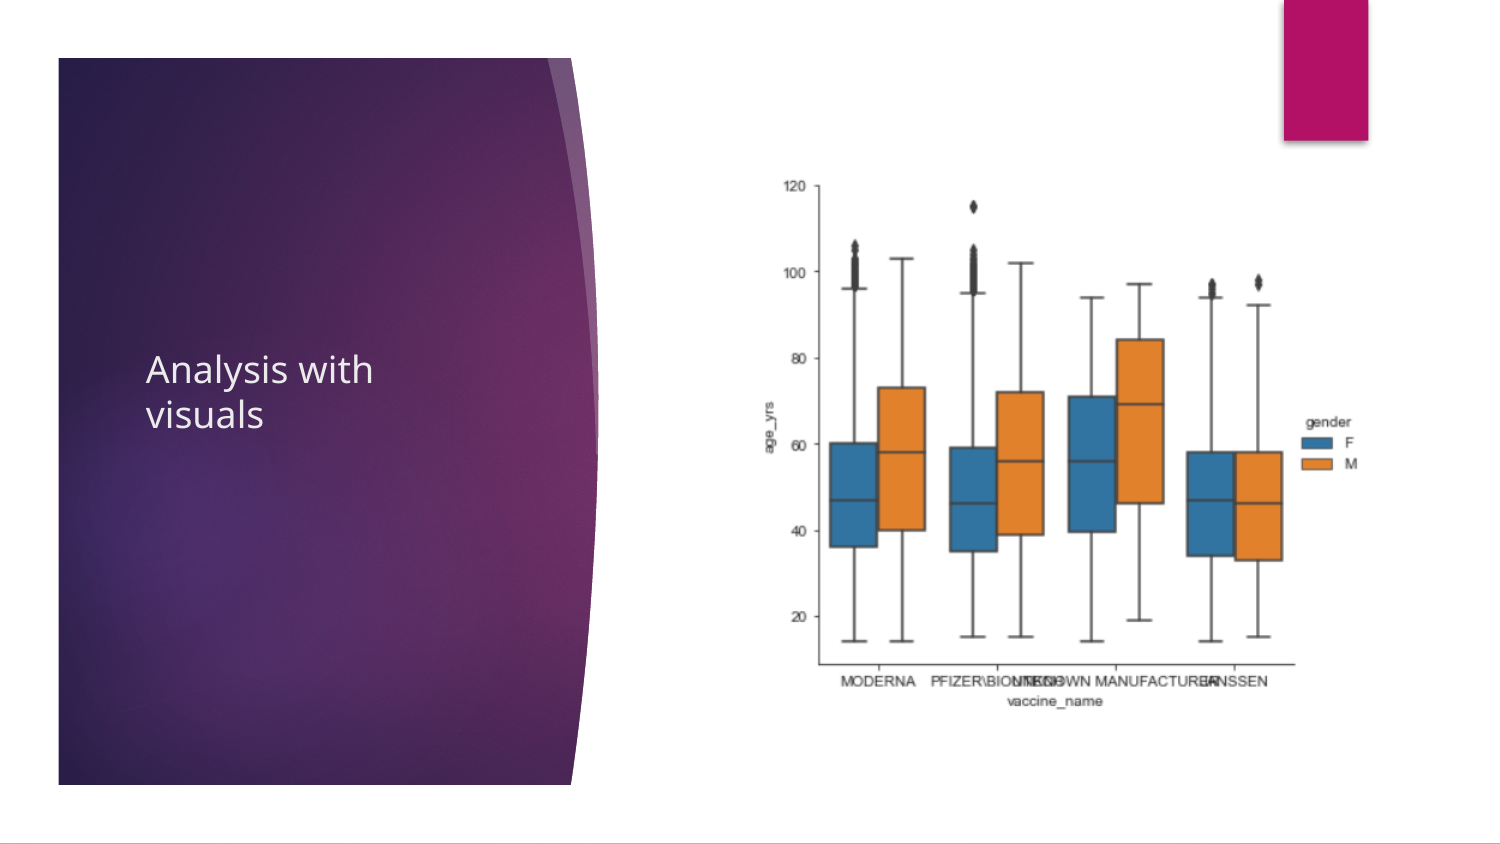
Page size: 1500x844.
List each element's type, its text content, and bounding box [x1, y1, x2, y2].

title Analysis with visuals [134, 303, 479, 442]
picture [749, 175, 1364, 719]
picture [59, 58, 597, 785]
